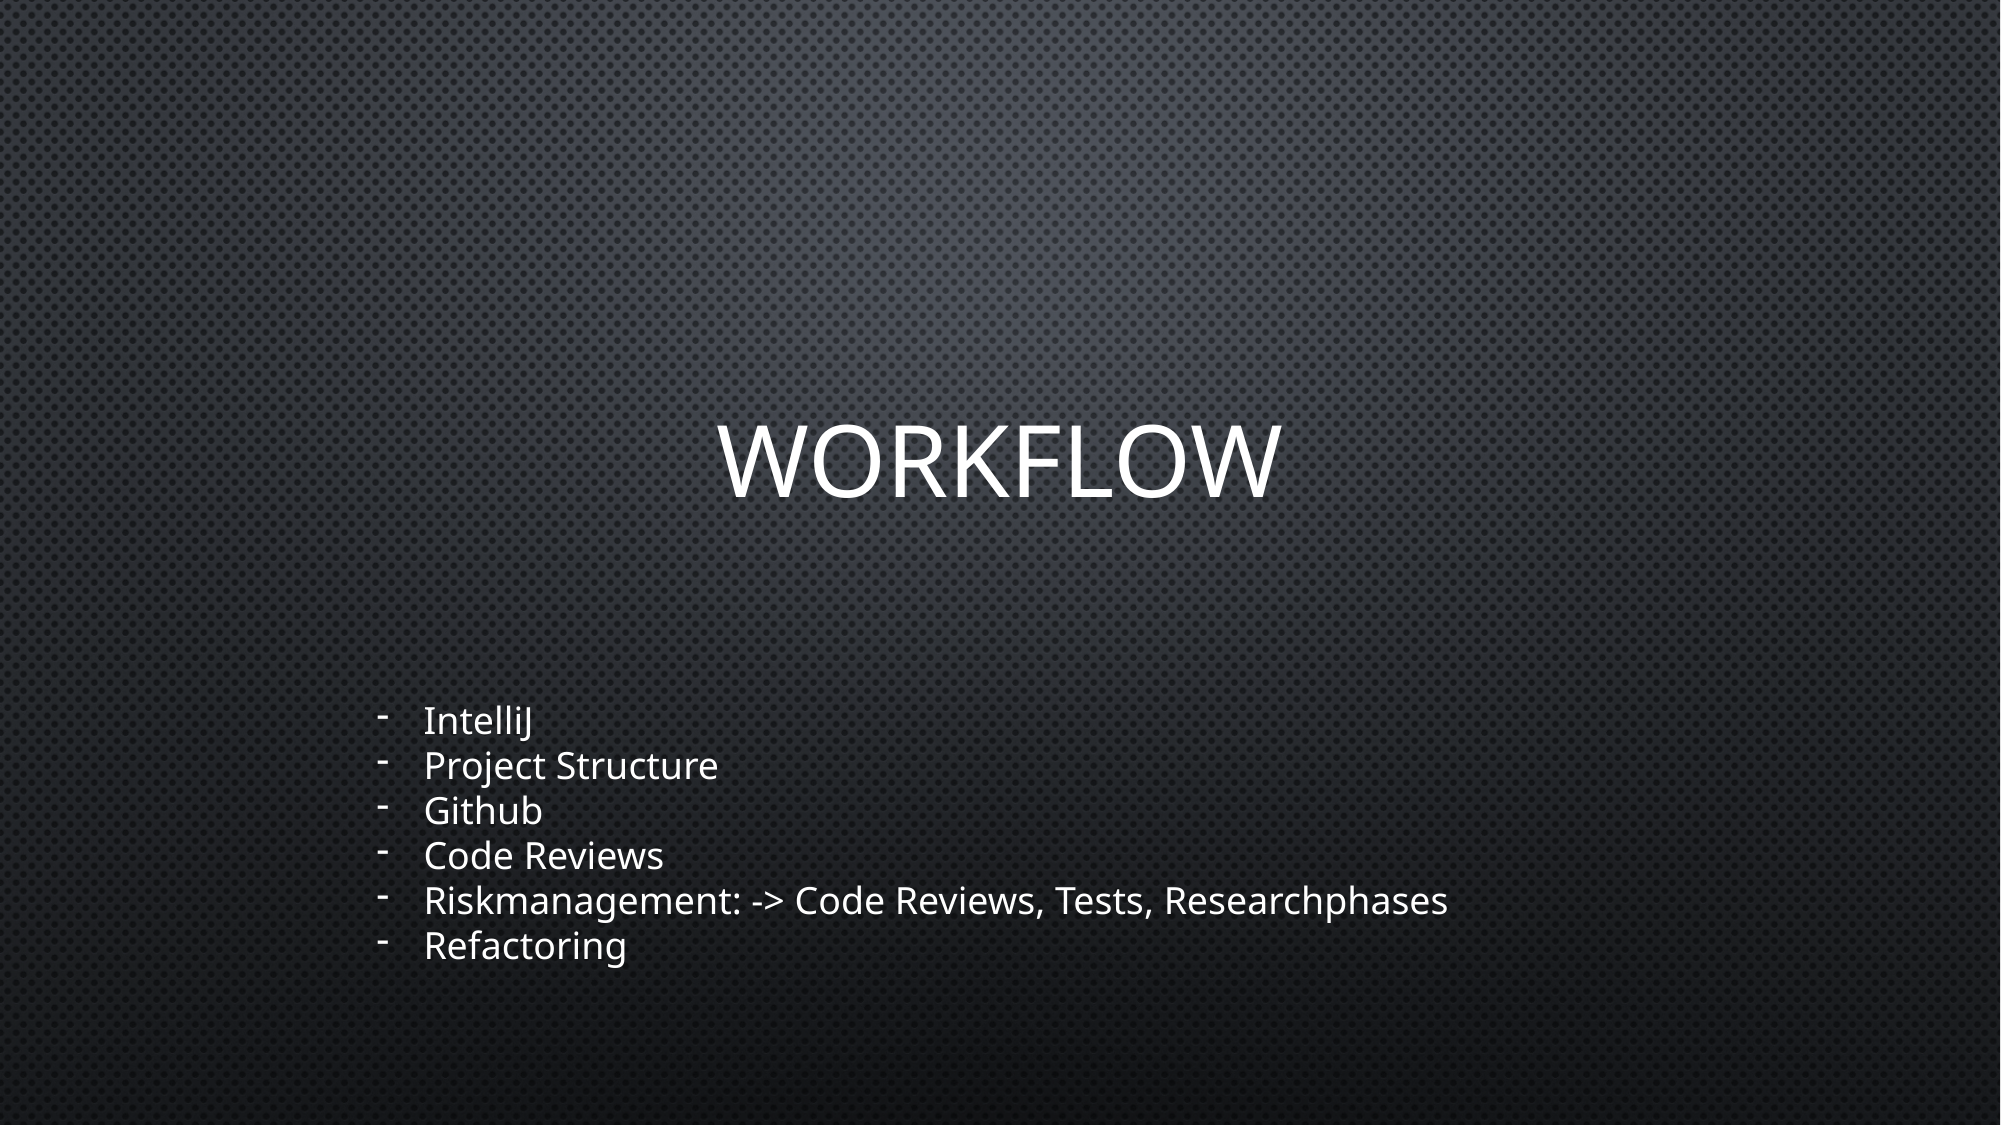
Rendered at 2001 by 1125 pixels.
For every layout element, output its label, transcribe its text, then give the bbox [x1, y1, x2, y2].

title Workflow [288, 0, 1712, 525]
text_box IntelliJ Project Structure Github Code Reviews Riskmanagement: -> Code Reviews, Tests, Researchphases Refactoring [361, 689, 1752, 1065]
